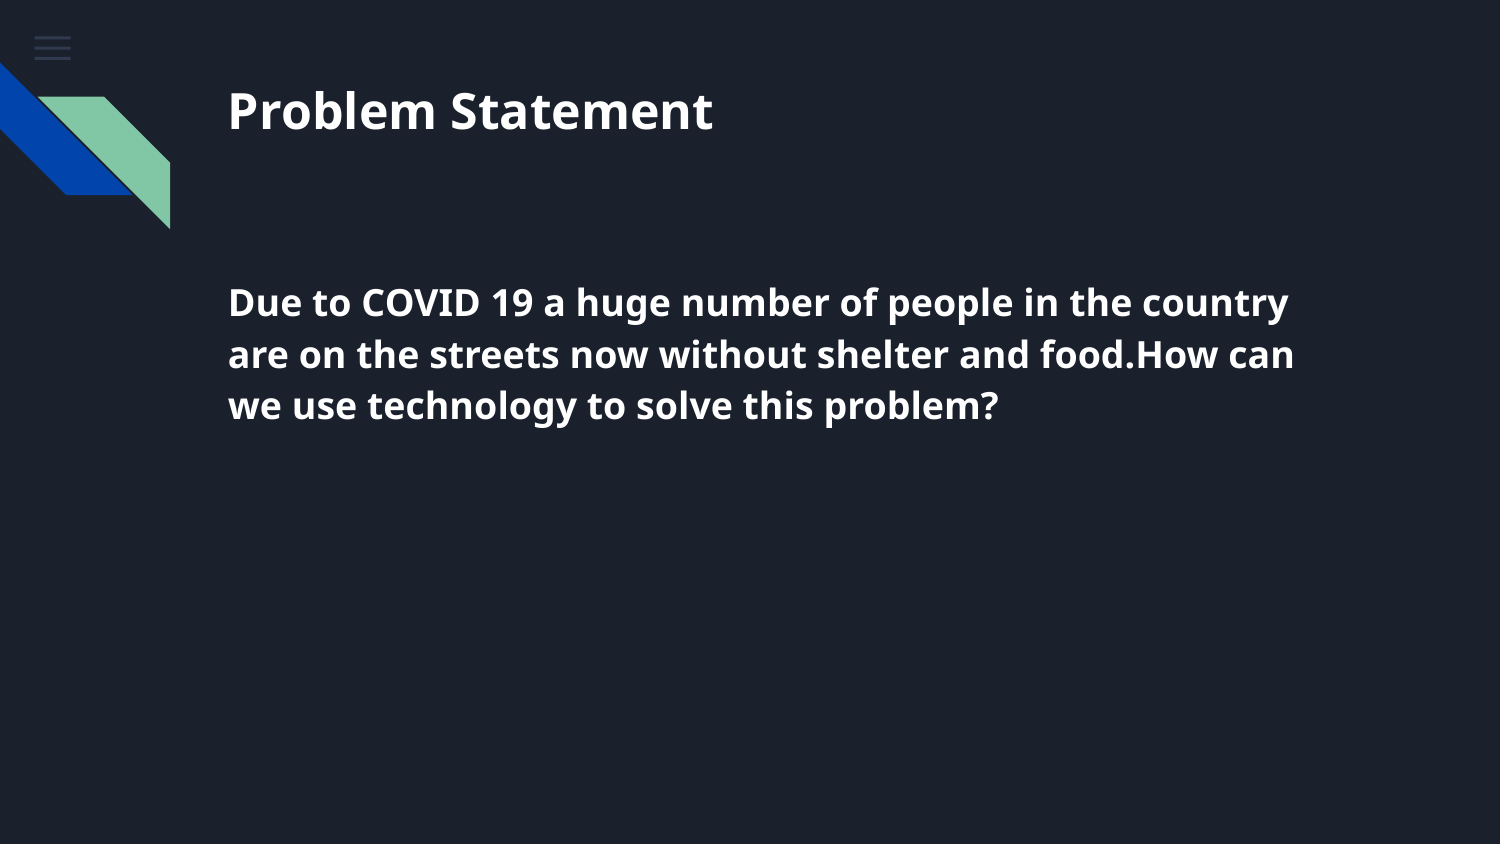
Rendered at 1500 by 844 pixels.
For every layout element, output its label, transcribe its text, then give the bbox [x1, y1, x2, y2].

title Problem Statement [212, 64, 1368, 215]
list Due to COVID 19 a huge number of people in the country are on the streets now without shelter and food.How can we use technology to solve this problem? [212, 257, 1368, 735]
